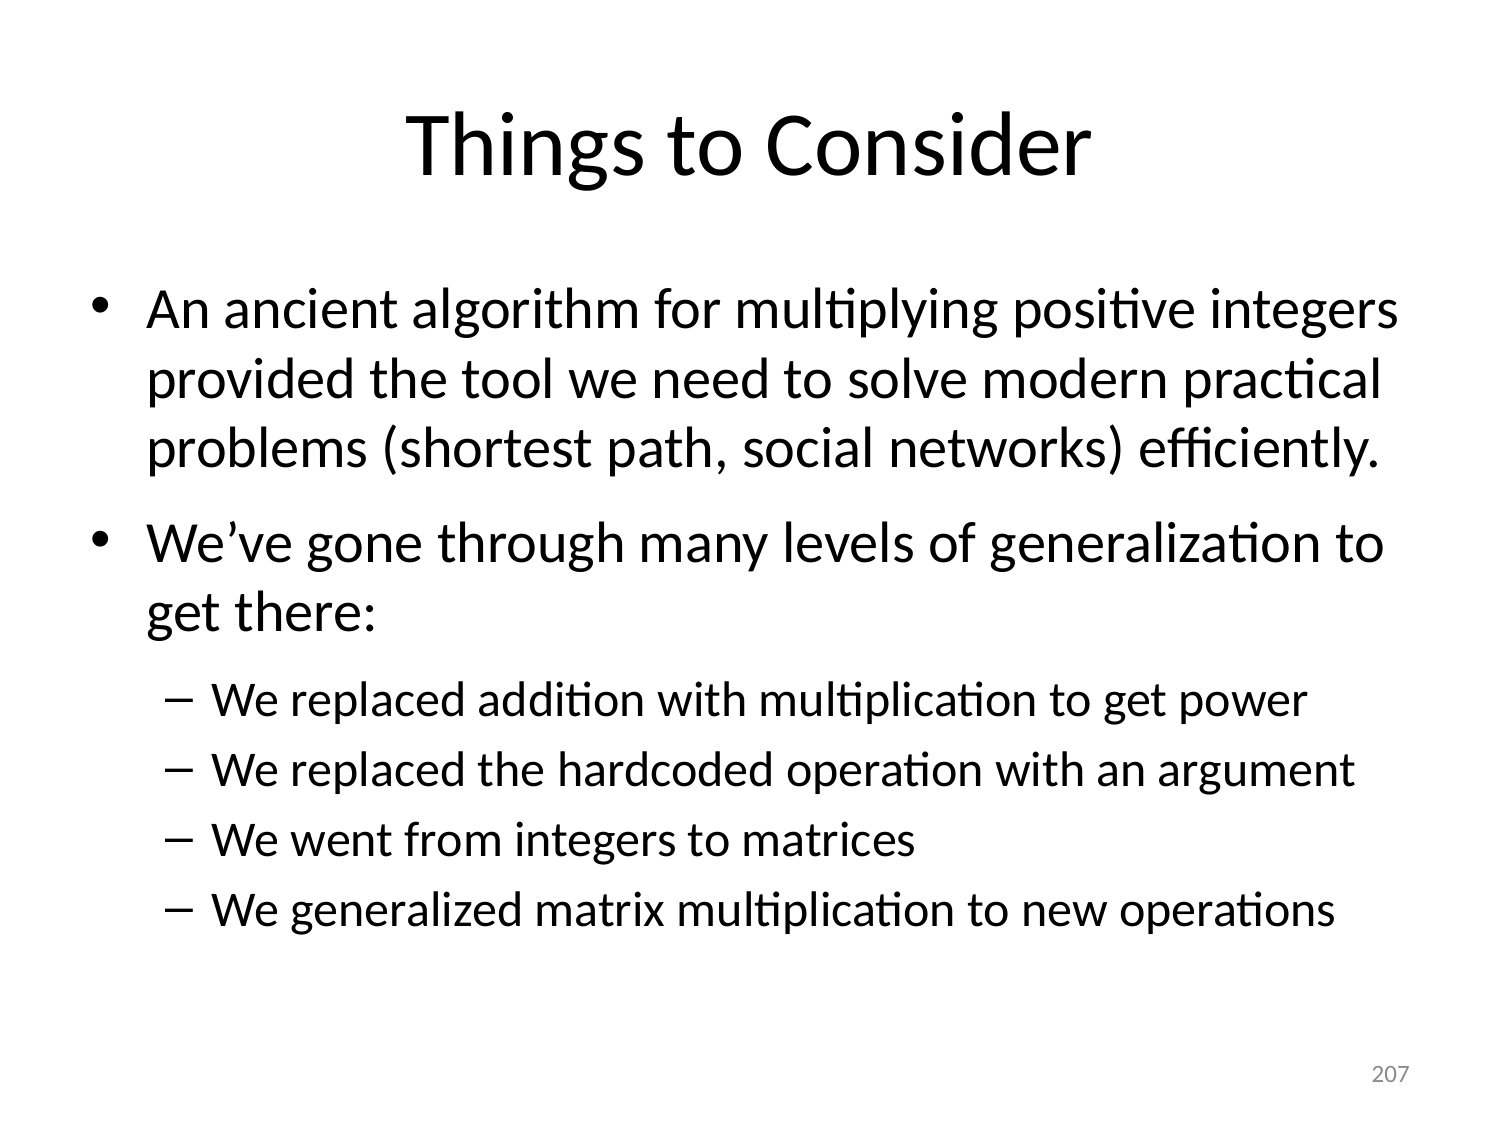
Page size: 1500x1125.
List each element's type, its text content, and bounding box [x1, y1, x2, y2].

title Things to Consider [75, 45, 1425, 233]
slide_number 207 [1074, 1042, 1425, 1103]
list An ancient algorithm for multiplying positive integers provided the tool we need to solve modern practical problems (shortest path, social networks) efficiently. We’ve gone through many levels of generalization to get there: We replaced addition with multiplication to get power We replaced the hardcoded operation with an argument We went from integers to matrices We generalized matrix multiplication to new operations [75, 262, 1442, 1005]
